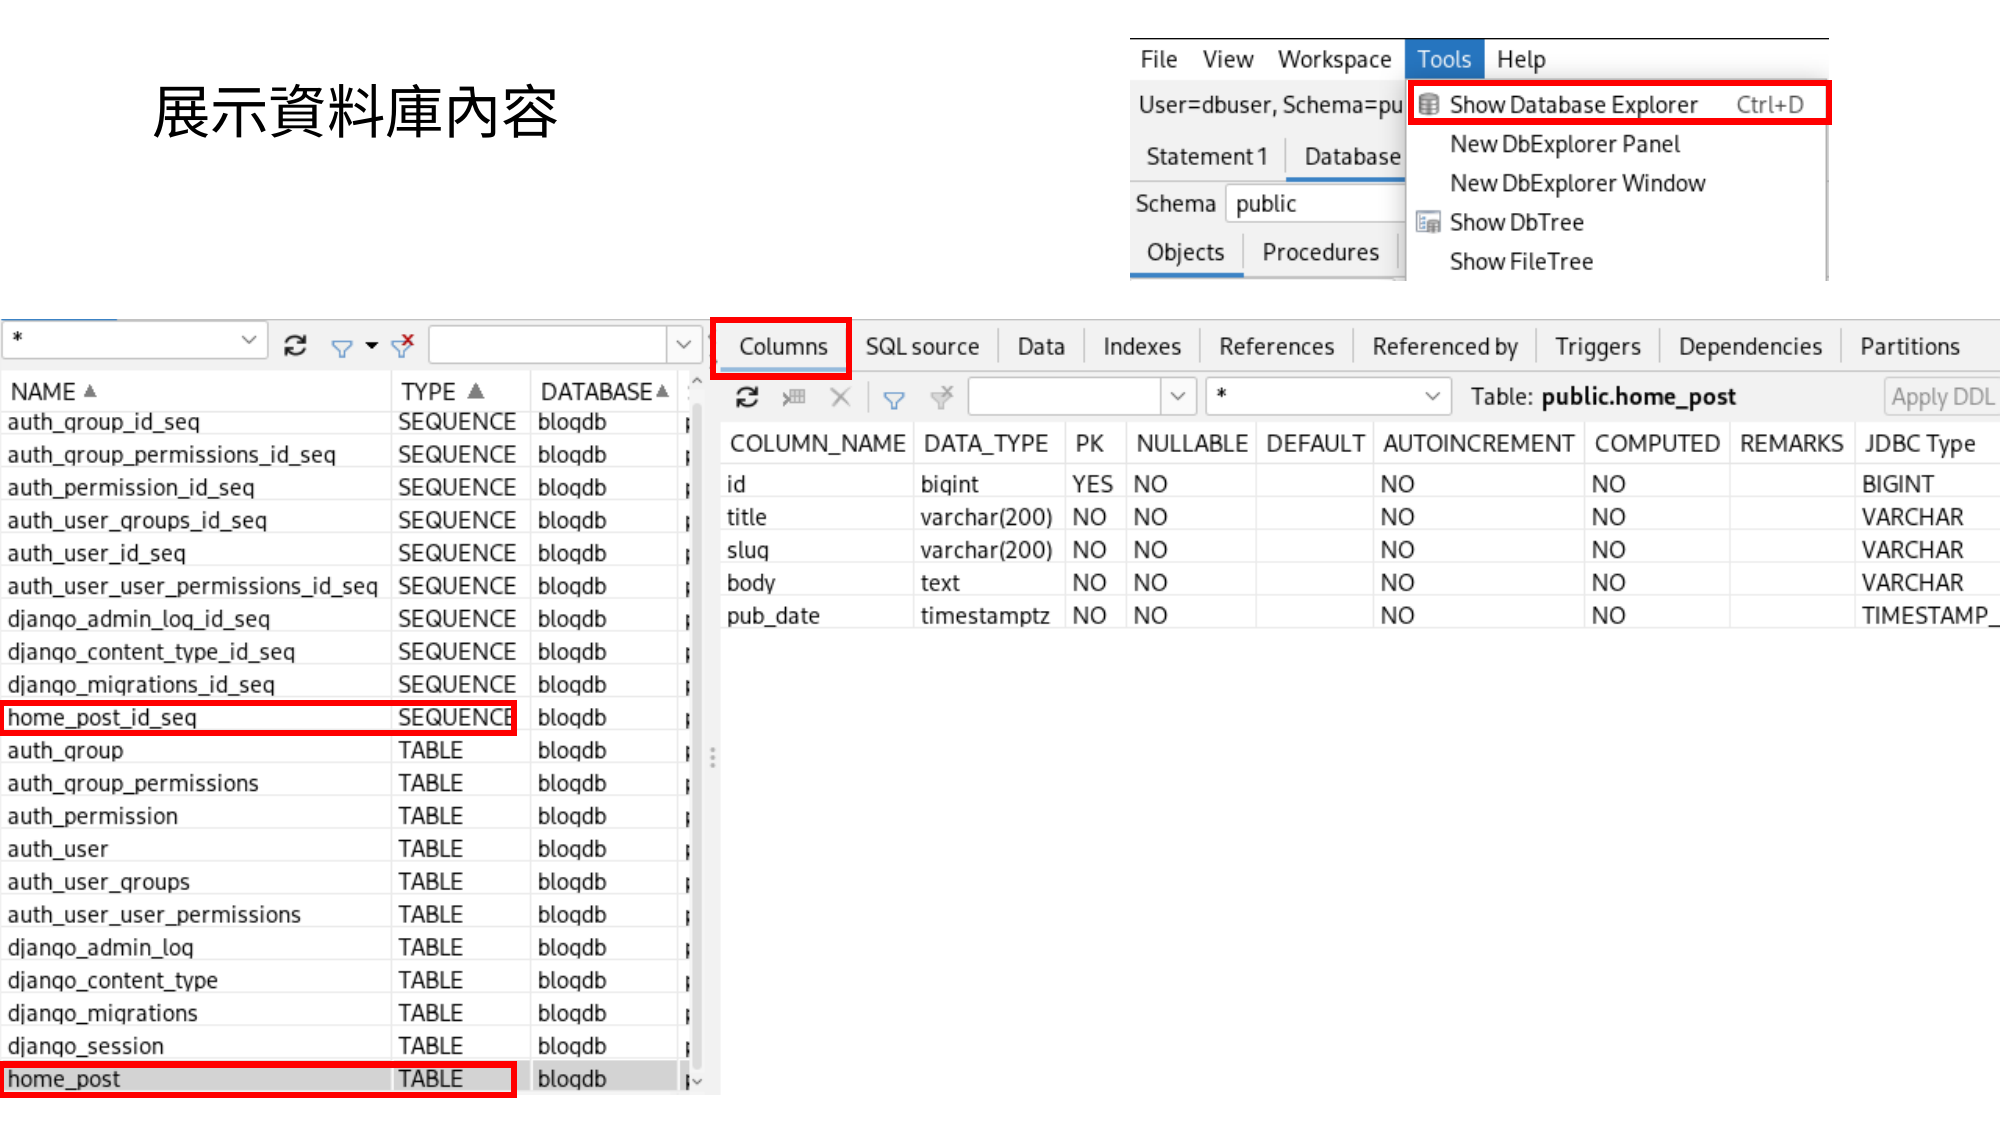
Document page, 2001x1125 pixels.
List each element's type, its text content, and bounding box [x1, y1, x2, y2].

picture [0, 319, 2000, 1095]
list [1130, 38, 1829, 281]
title 展示資料庫內容 [137, 59, 694, 169]
